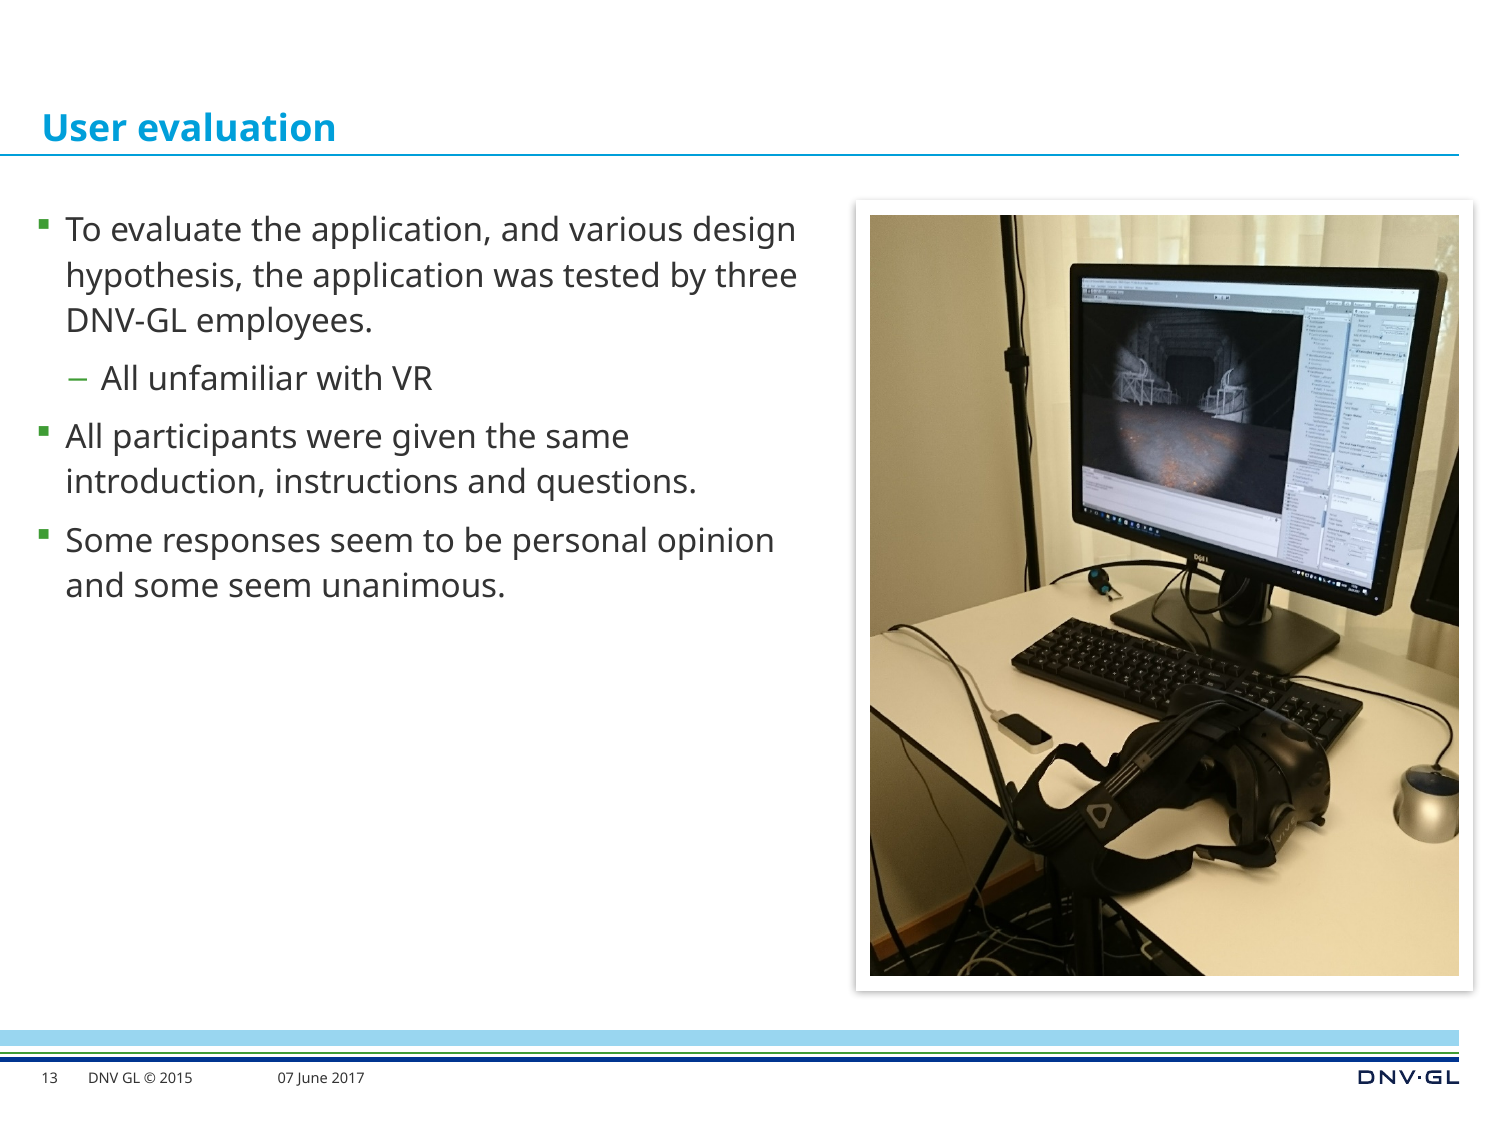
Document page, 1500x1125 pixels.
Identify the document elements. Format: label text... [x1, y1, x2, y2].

picture [870, 214, 1459, 977]
title User evaluation [41, 39, 1459, 150]
list To evaluate the application, and various design hypothesis, the application was tested by three DNV-GL employees. All unfamiliar with VR All participants were given the same introduction, instructions and questions. Some responses seem to be personal opinion and some seem unanimous. [35, 202, 833, 978]
slide_number 13 [41, 1069, 81, 1099]
